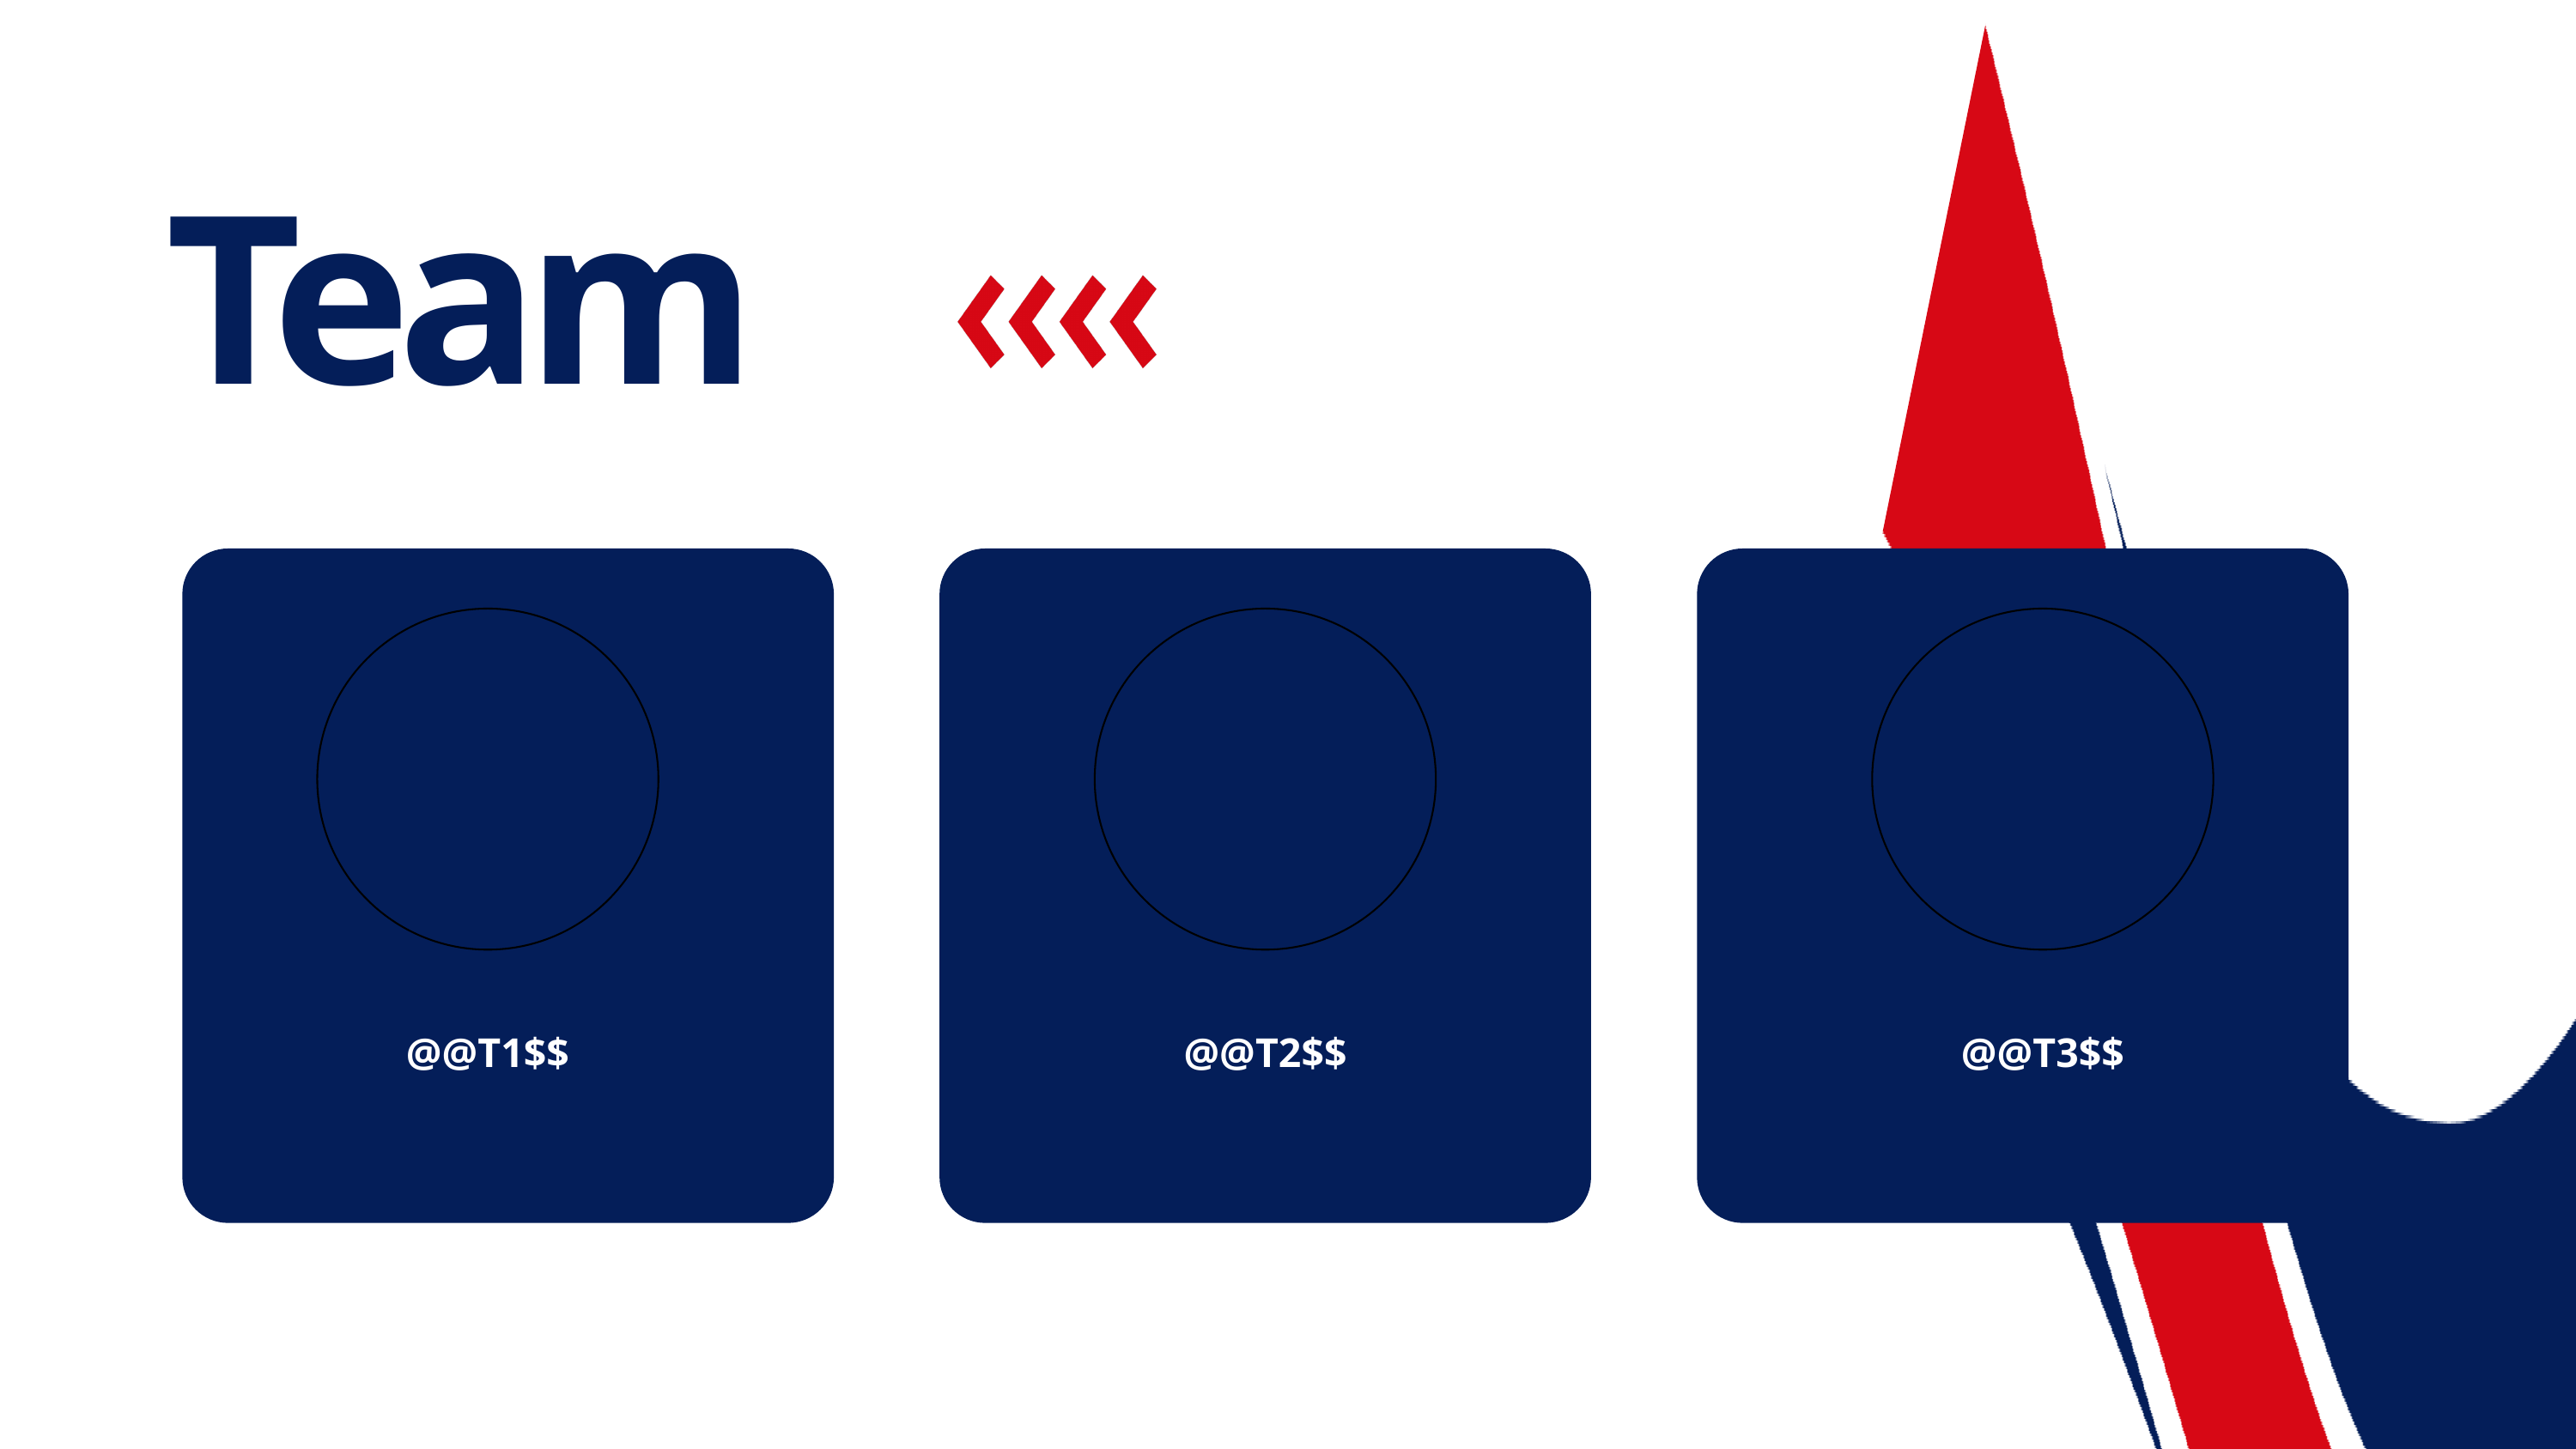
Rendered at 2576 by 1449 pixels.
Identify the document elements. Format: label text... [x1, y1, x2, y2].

text_box Team [166, 187, 1591, 431]
text_box [1697, 0, 2576, 1449]
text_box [317, 608, 659, 950]
text_box [939, 258, 1174, 379]
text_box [1872, 608, 2214, 950]
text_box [182, 548, 835, 1223]
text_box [1697, 548, 2349, 1223]
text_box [939, 548, 1592, 1223]
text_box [1094, 608, 1437, 950]
